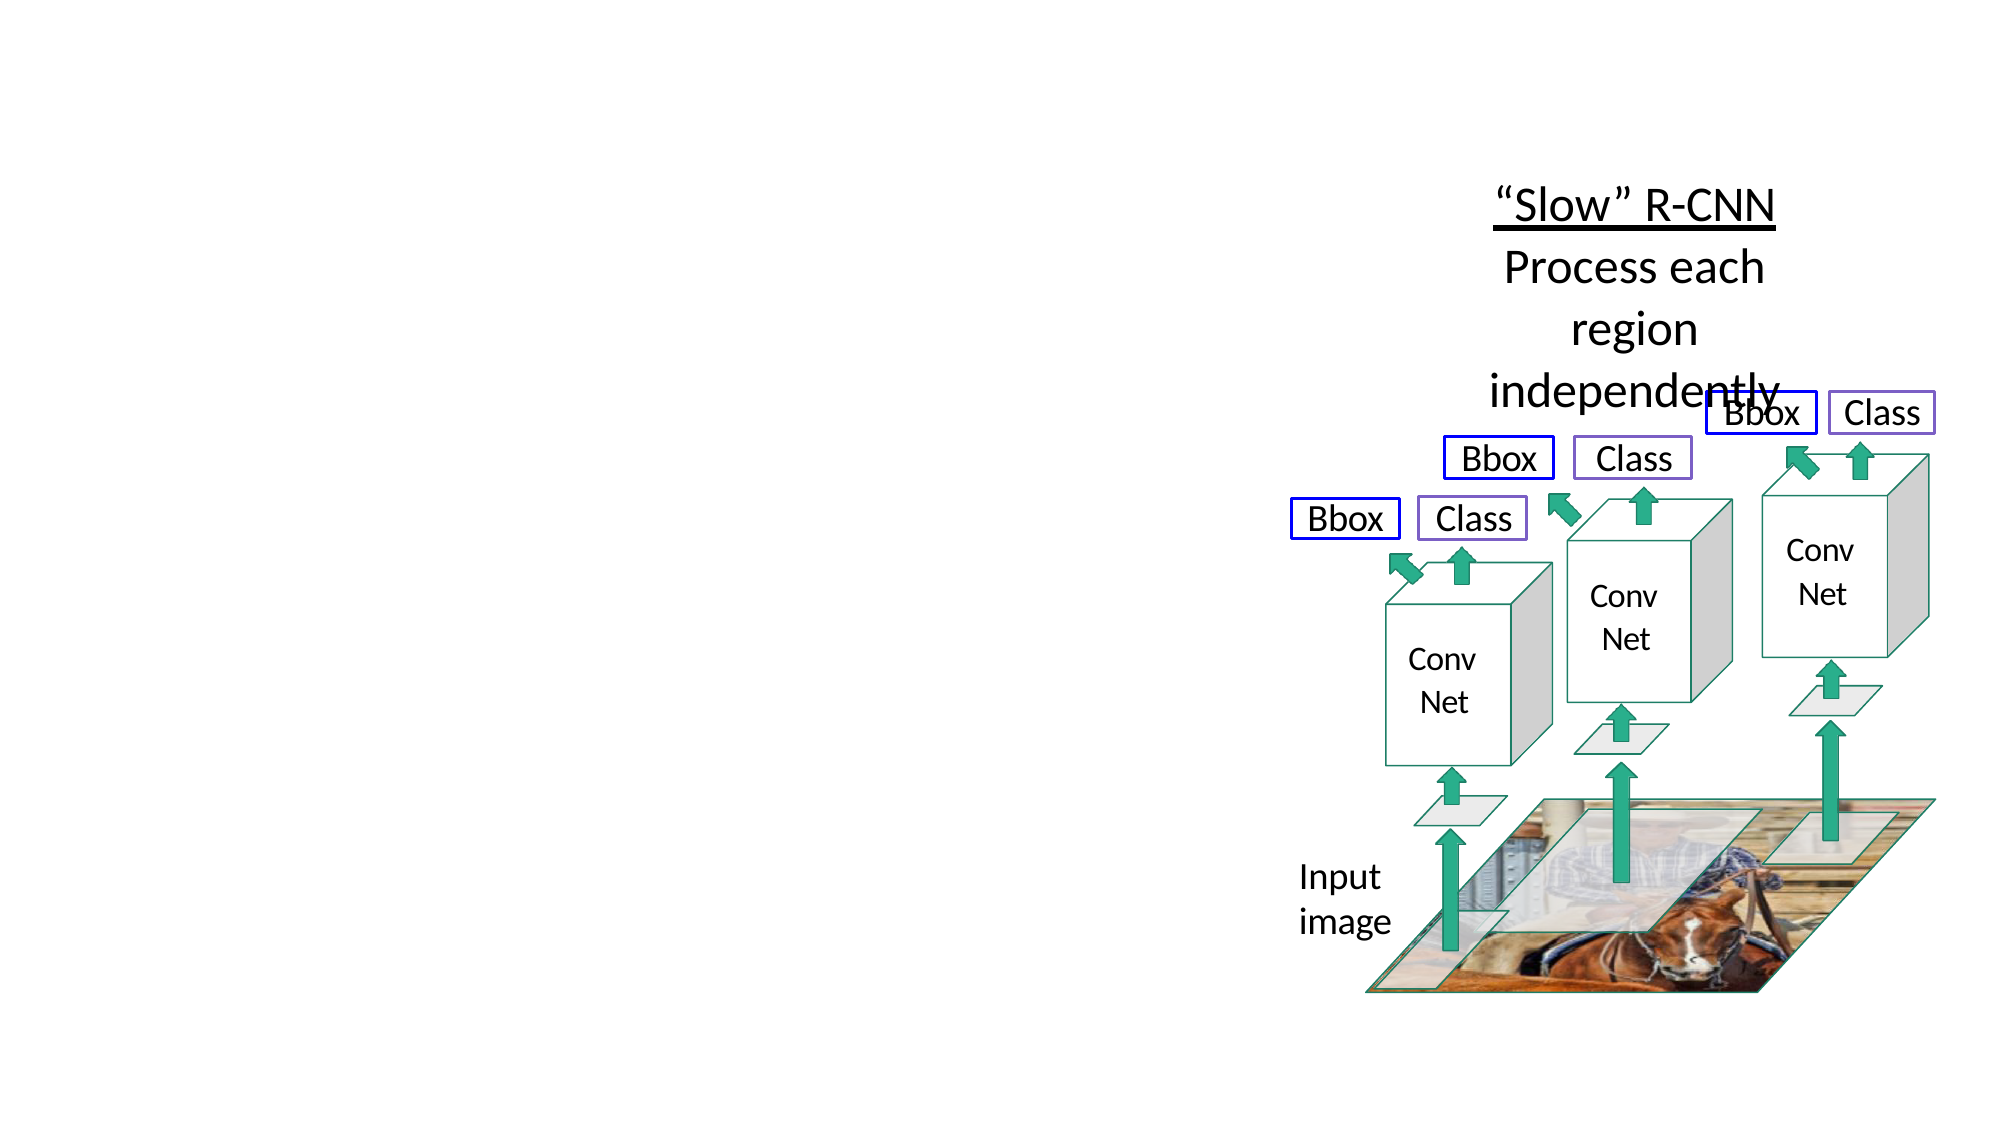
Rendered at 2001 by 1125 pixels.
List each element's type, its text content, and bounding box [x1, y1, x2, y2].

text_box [1373, 497, 1901, 991]
text_box Bbox [1444, 436, 1554, 440]
text_box Bbox [1291, 498, 1370, 539]
text_box Input image [1296, 847, 1359, 942]
text_box Class [1829, 391, 1935, 434]
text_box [1880, 684, 1884, 827]
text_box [1389, 441, 1876, 952]
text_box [1903, 798, 1937, 994]
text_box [1880, 452, 1931, 659]
text_box Class [1574, 436, 1692, 440]
title “Slow” R-CNN Process each region independently [1433, 169, 1836, 418]
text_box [1364, 798, 1368, 994]
text_box Bbox [1706, 418, 1817, 434]
